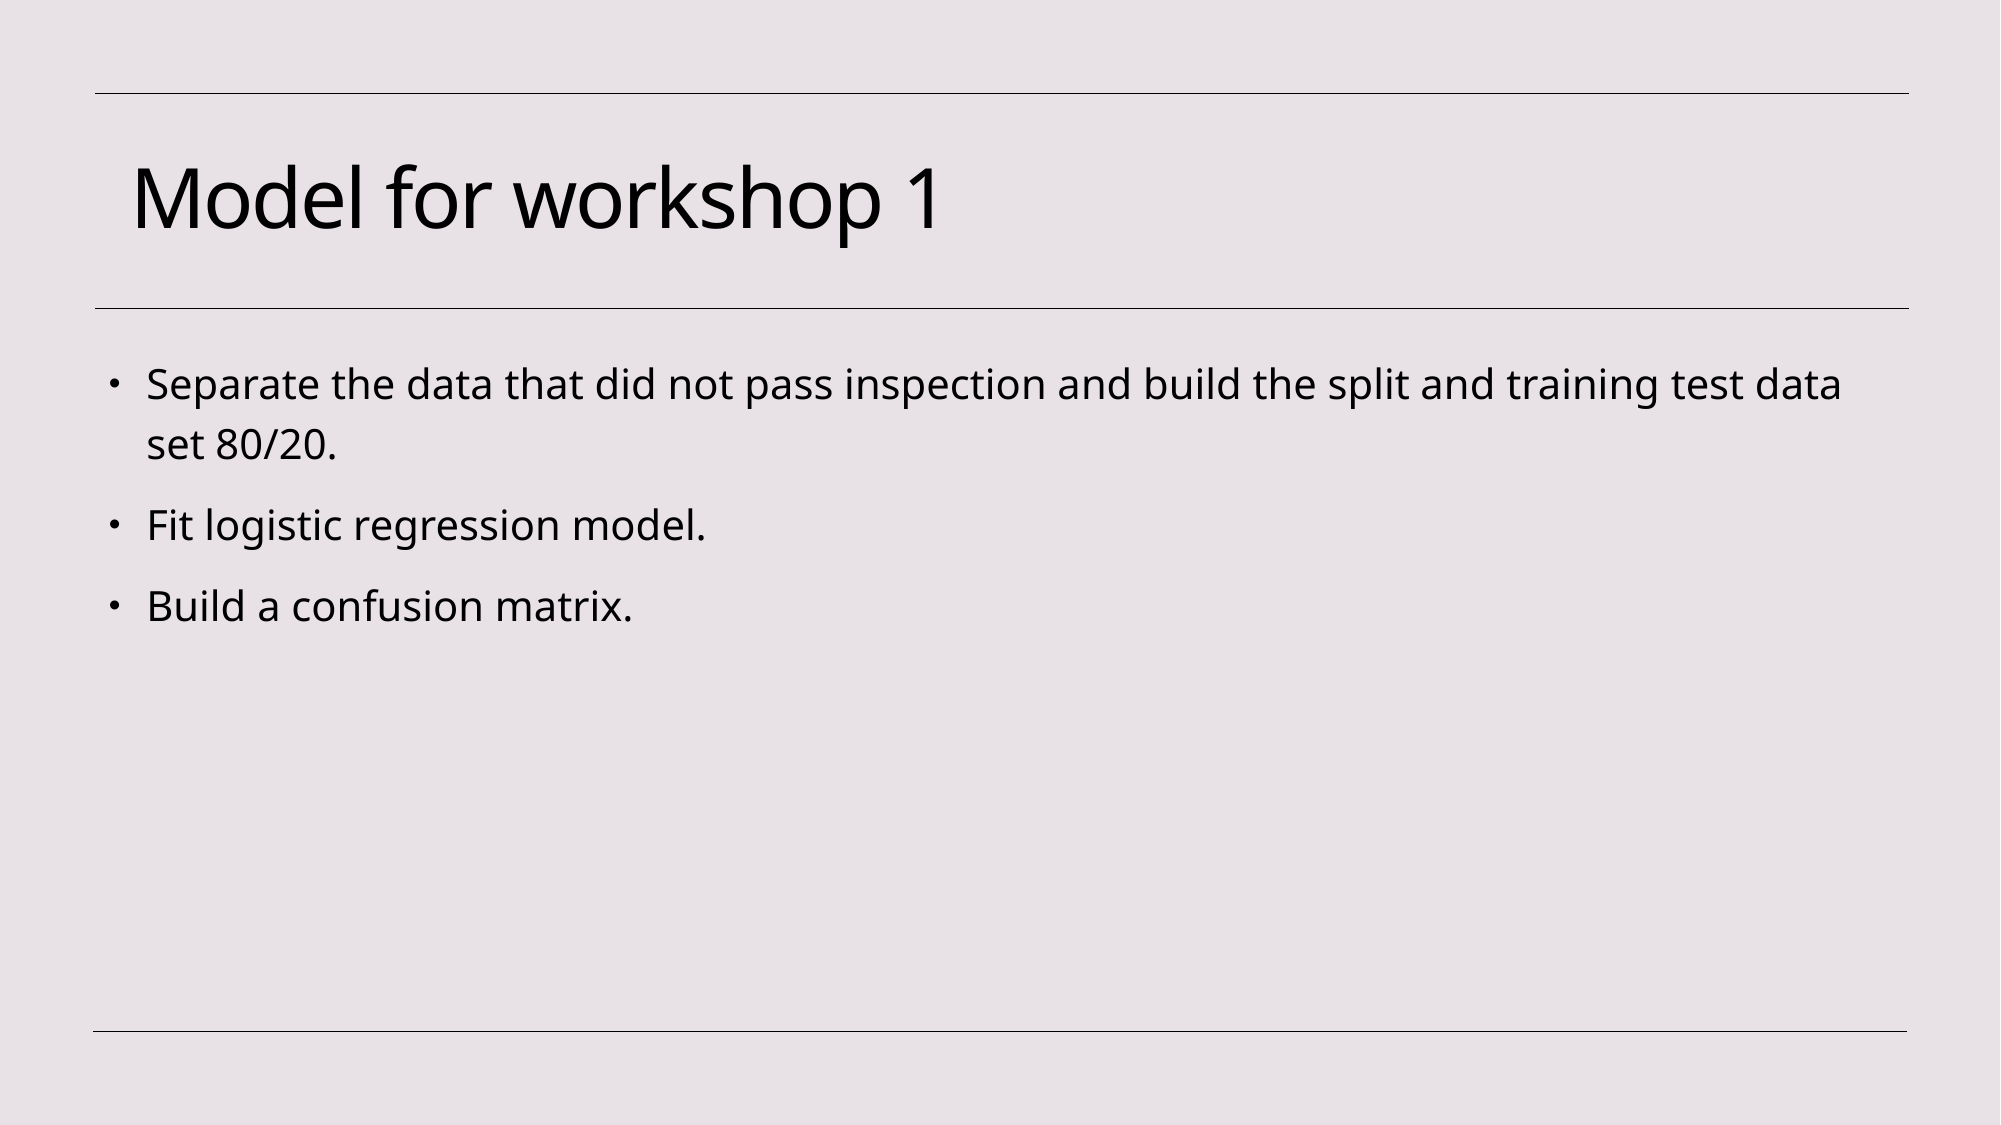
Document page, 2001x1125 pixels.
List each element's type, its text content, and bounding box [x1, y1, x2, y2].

title Model for workshop 1 [93, 113, 1907, 291]
list Separate the data that did not pass inspection and build the split and training test data set 80/20. Fit logistic regression model. Build a confusion matrix. [93, 340, 1908, 983]
